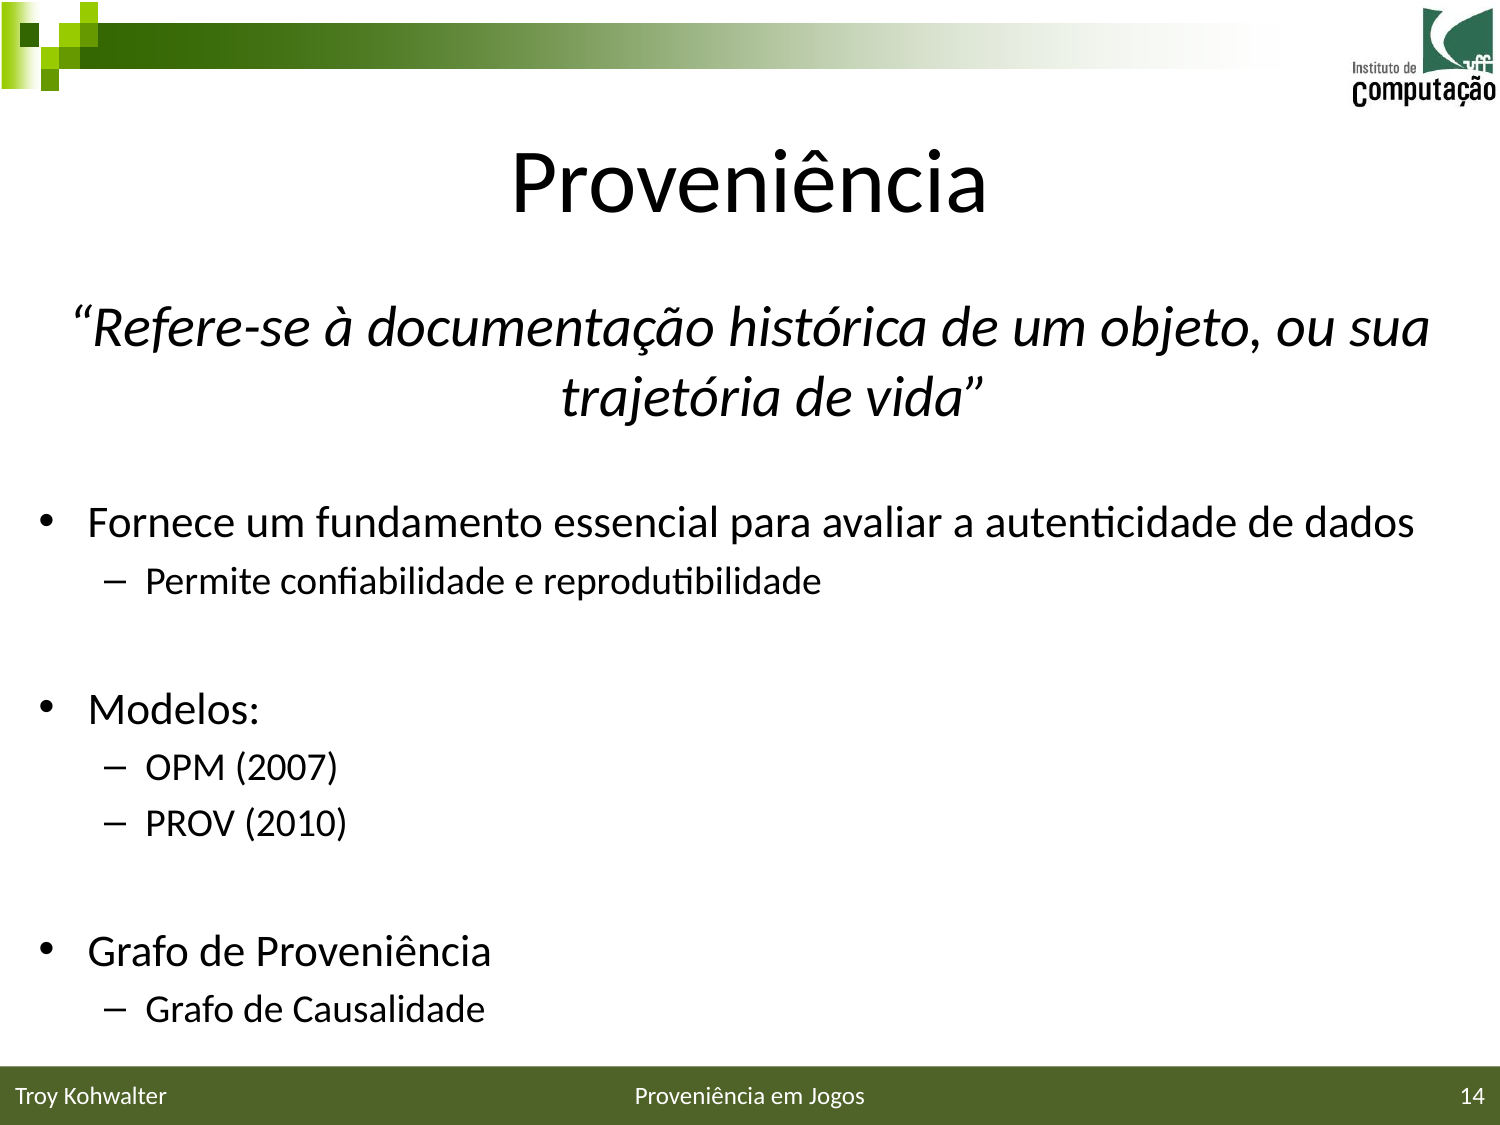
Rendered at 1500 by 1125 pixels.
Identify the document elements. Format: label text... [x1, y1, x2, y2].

footer Proveniência em Jogos [512, 1065, 988, 1125]
slide_number Troy Kohwalter [0, 1065, 350, 1125]
slide_number 14 [1149, 1065, 1500, 1125]
title Proveniência [75, 82, 1425, 270]
list “Refere-se à documentação histórica de um objeto, ou sua trajetória de vida” Fornece um fundamento essencial para avaliar a autenticidade de dados Permite confiabilidade e reprodutibilidade Modelos: OPM (2007) PROV (2010) Grafo de Proveniência Grafo de Causalidade [23, 281, 1477, 1055]
